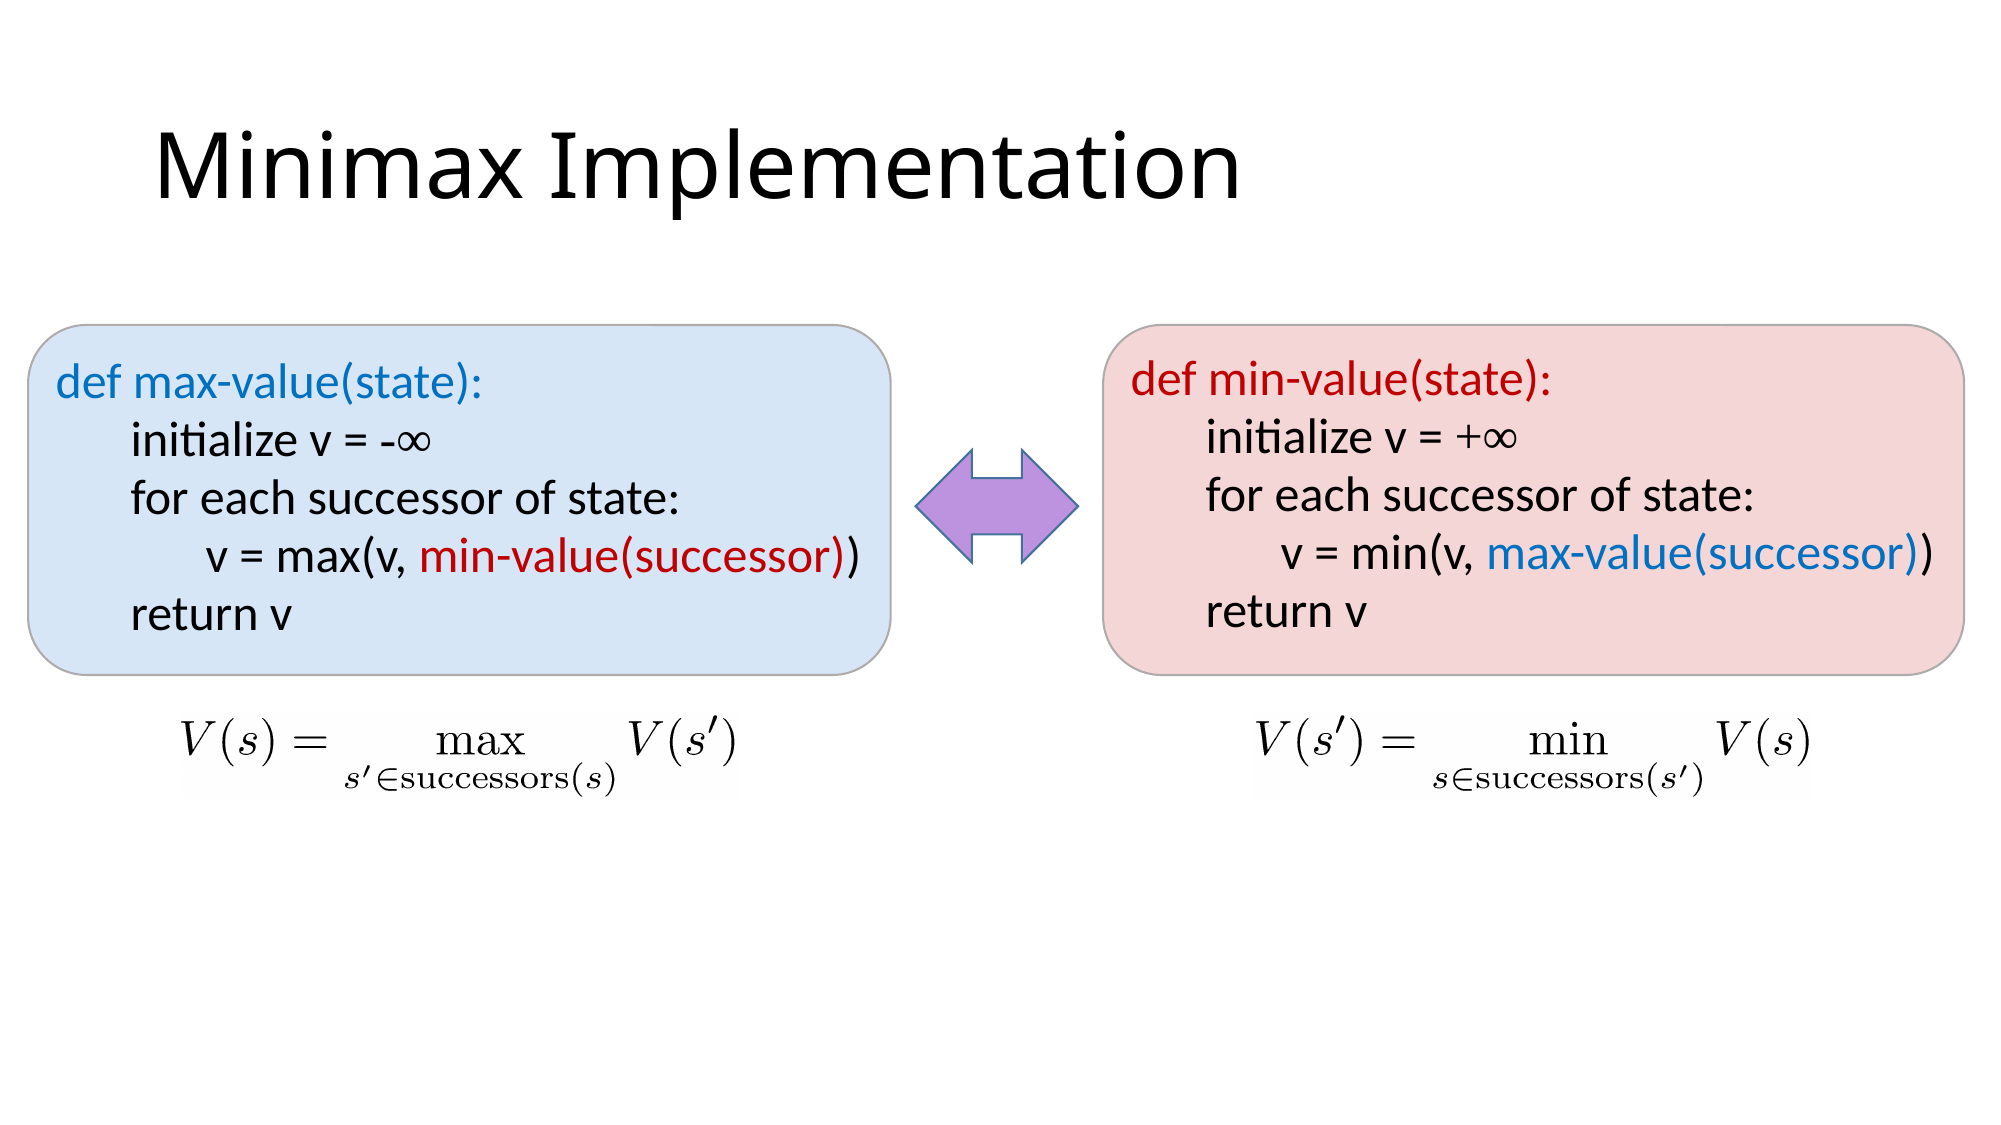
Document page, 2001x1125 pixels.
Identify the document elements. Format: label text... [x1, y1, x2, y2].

picture [1253, 712, 1812, 800]
picture [178, 712, 738, 800]
text_box [1102, 323, 1955, 654]
text_box def min-value(state): initialize v = +∞ for each successor of state: v = min(v, max-value(successor)) return v [1115, 349, 2000, 725]
text_box [27, 346, 40, 654]
title Minimax Implementation [137, 59, 1863, 278]
text_box [49, 663, 870, 677]
text_box [914, 447, 1080, 565]
text_box def max-value(state): initialize v = -∞ for each successor of state: v = max(v, min-value(successor)) return v [40, 299, 928, 663]
